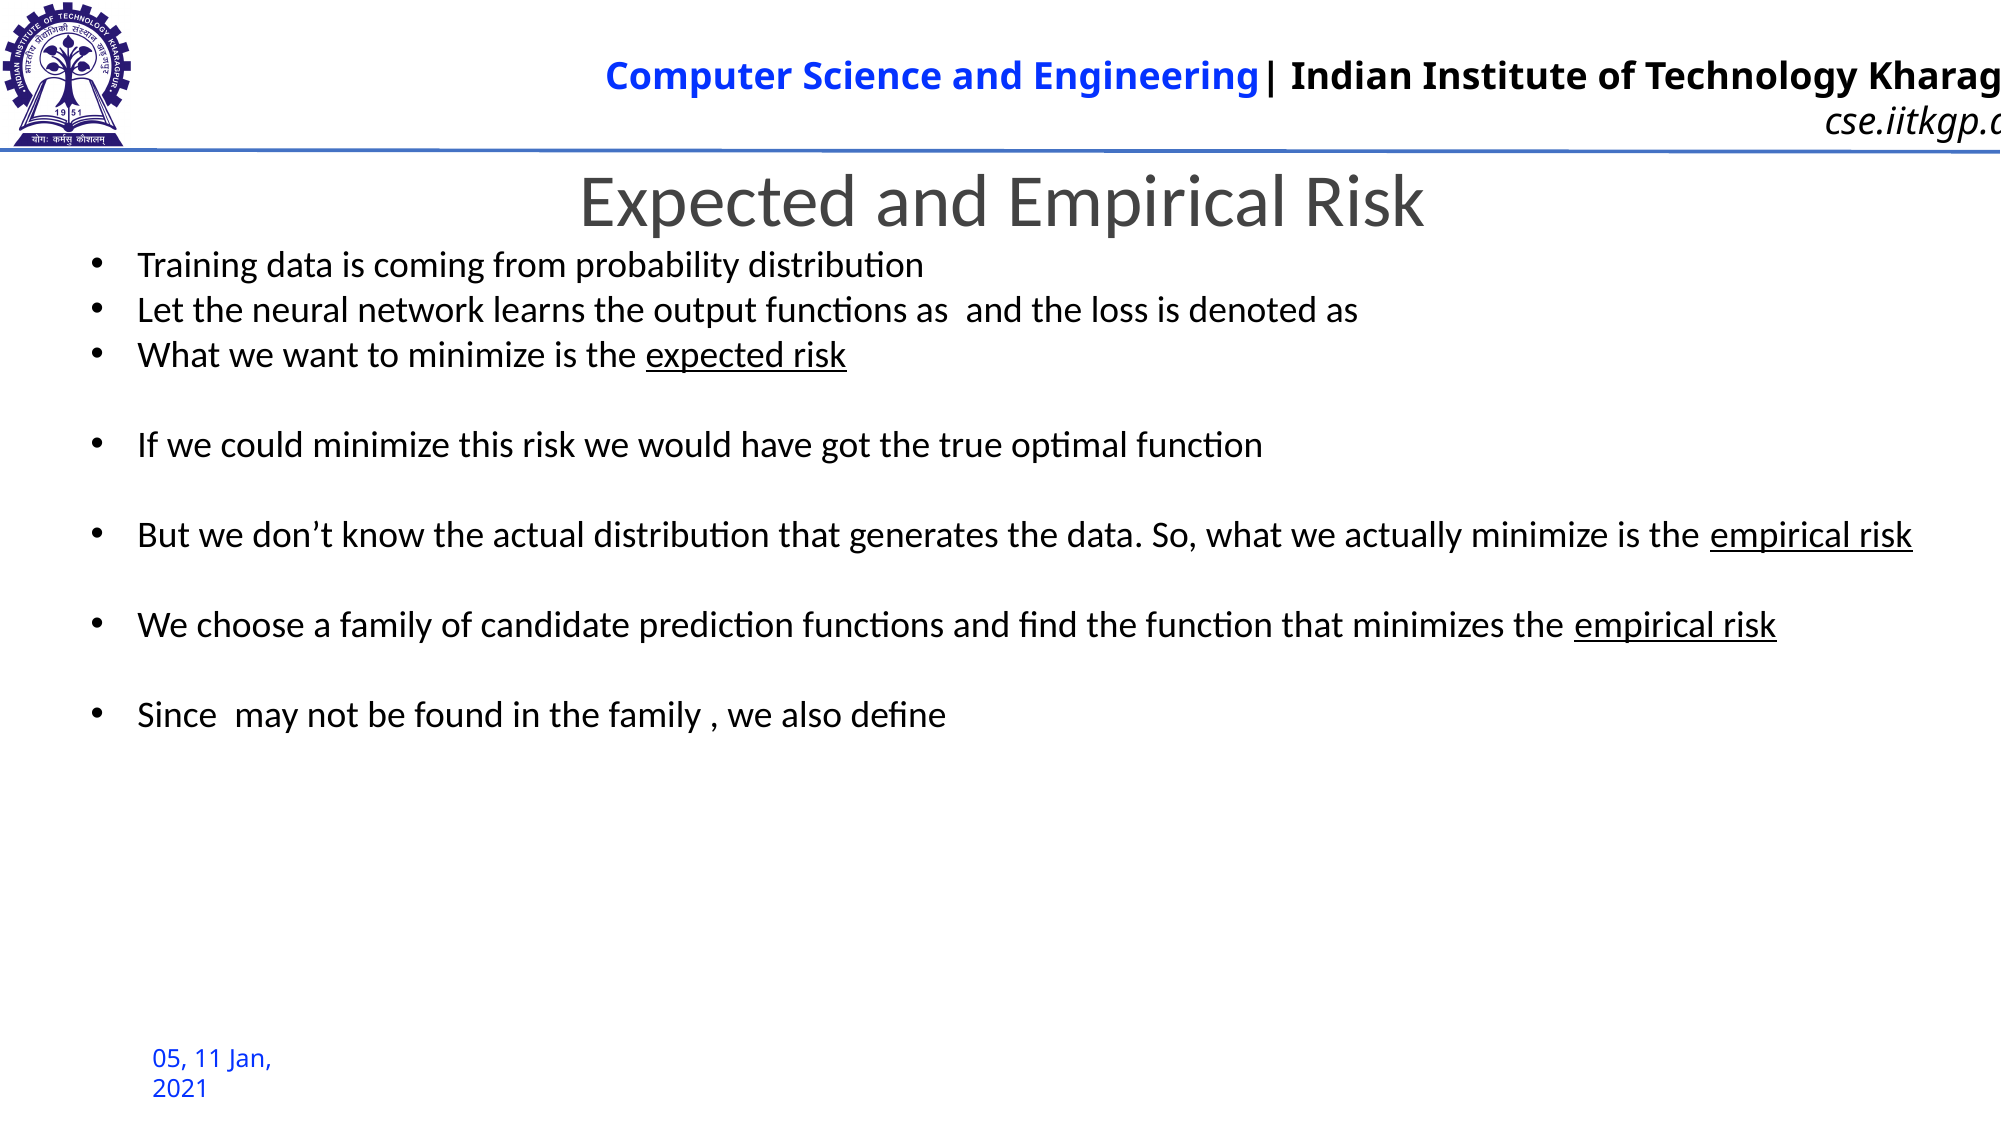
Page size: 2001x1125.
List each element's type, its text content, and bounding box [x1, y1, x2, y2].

picture [2, 2, 131, 147]
text_box Expected and Empirical Risk [305, 136, 1702, 232]
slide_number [137, 1042, 331, 1103]
